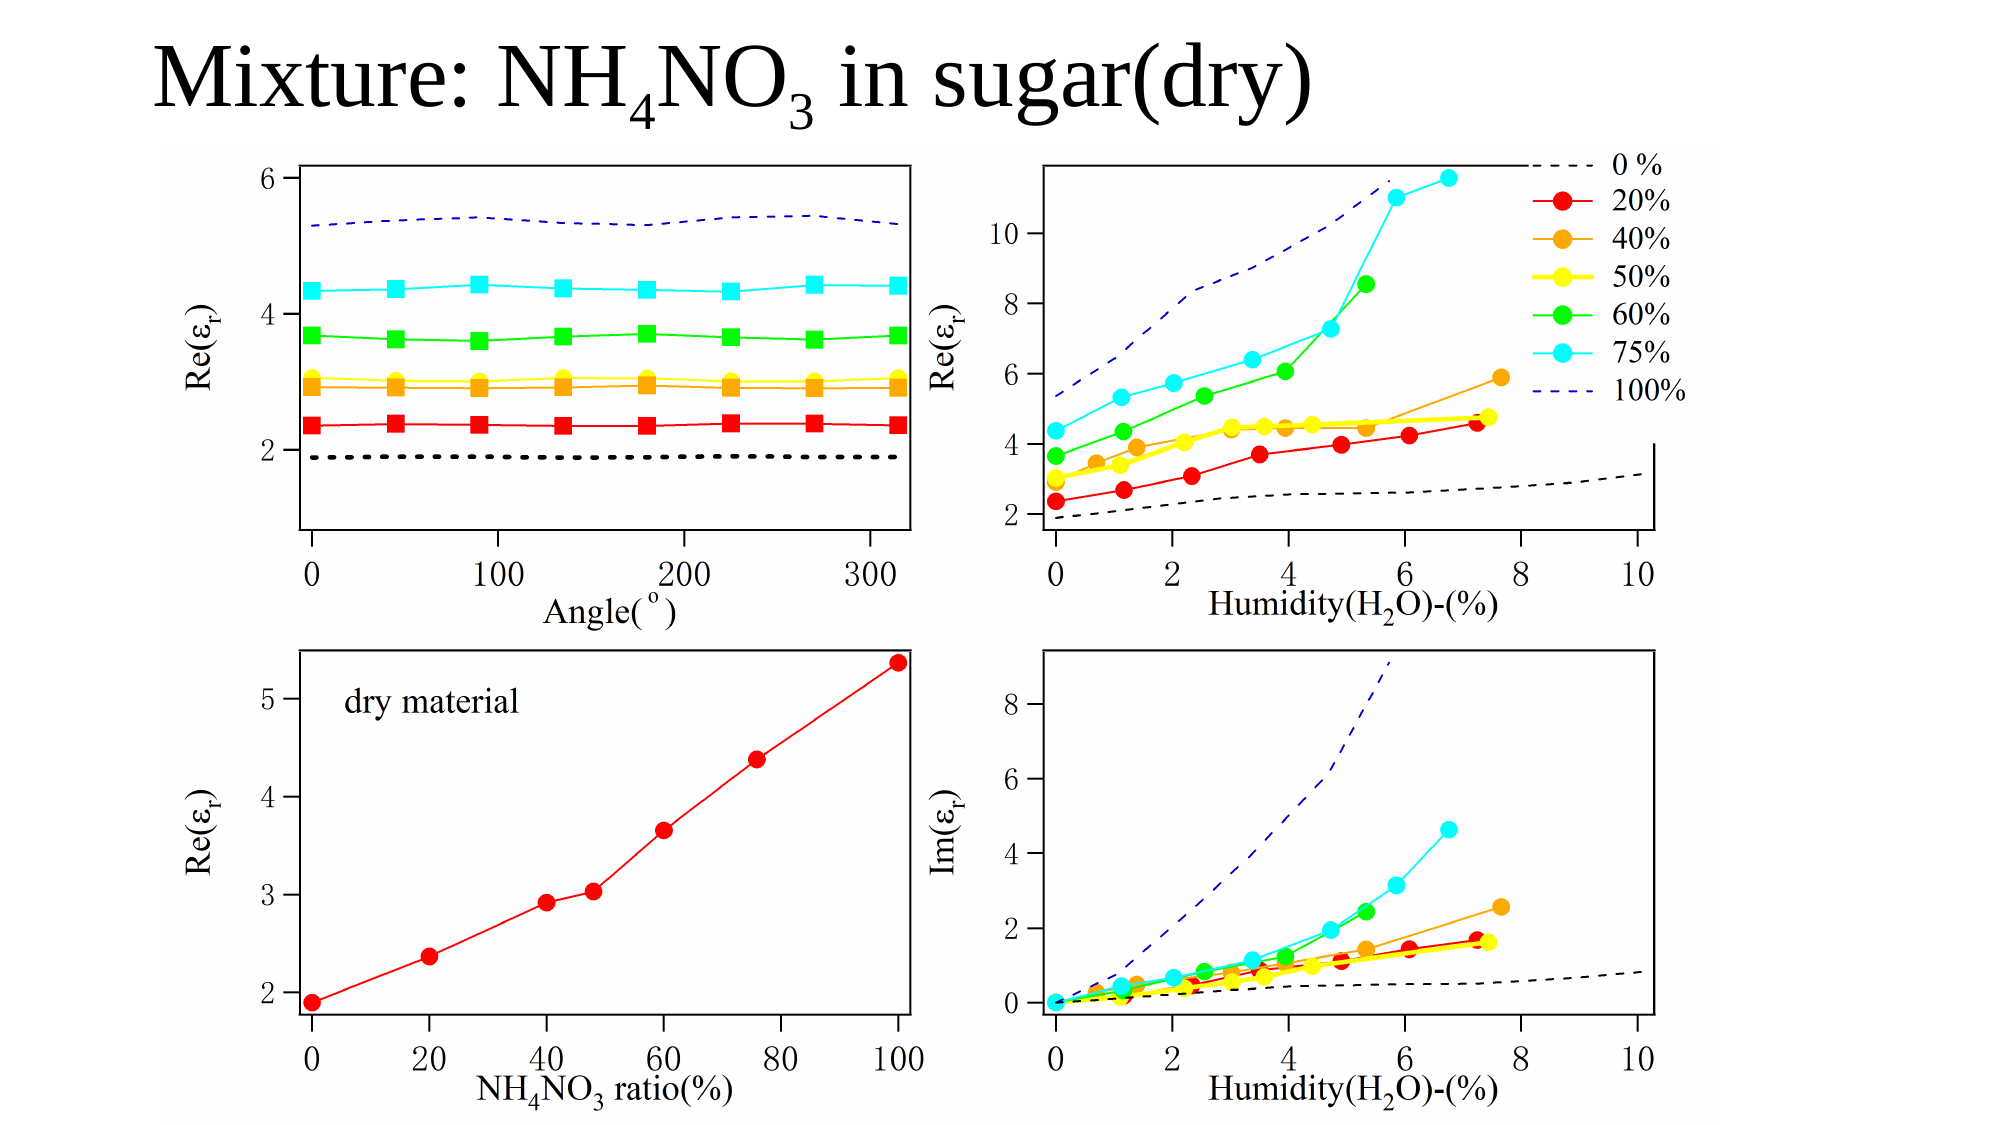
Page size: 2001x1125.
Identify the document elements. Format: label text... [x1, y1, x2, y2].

title Mixture: NH4NO3 in sugar(dry) [137, 0, 1863, 146]
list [163, 145, 1717, 1125]
